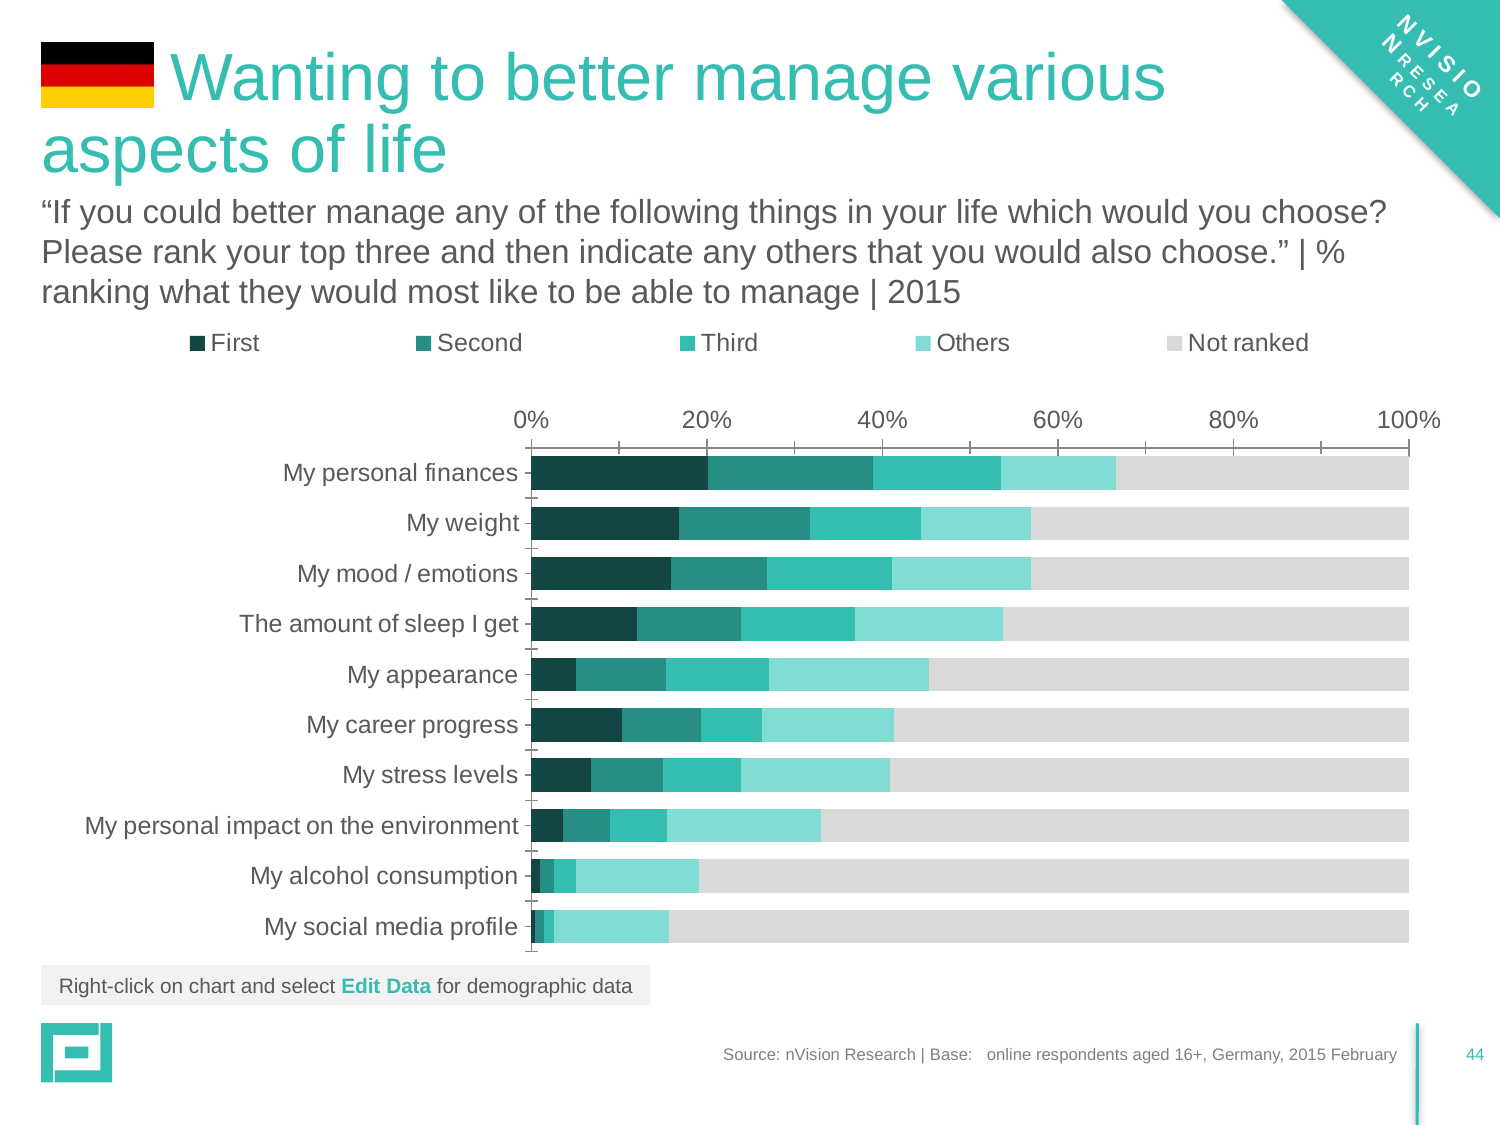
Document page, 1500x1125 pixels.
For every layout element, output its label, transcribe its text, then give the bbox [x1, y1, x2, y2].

picture [40, 42, 154, 108]
list Source: nVision Research | Base: online respondents aged 16+, Germany, 2015 February [112, 1039, 1414, 1072]
title Wanting to better manage various aspects of life [151, 42, 1276, 116]
text_box Right-click on chart and select Edit Data for demographic data [41, 972, 651, 1005]
chart [40, 302, 1460, 965]
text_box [1281, 0, 1500, 219]
list “If you could better manage any of the following things in your life which would you choose? Please rank your top three and then indicate any others that you would also choose.” | % ranking what they would most like to be able to manage | 2015 [41, 190, 1459, 301]
